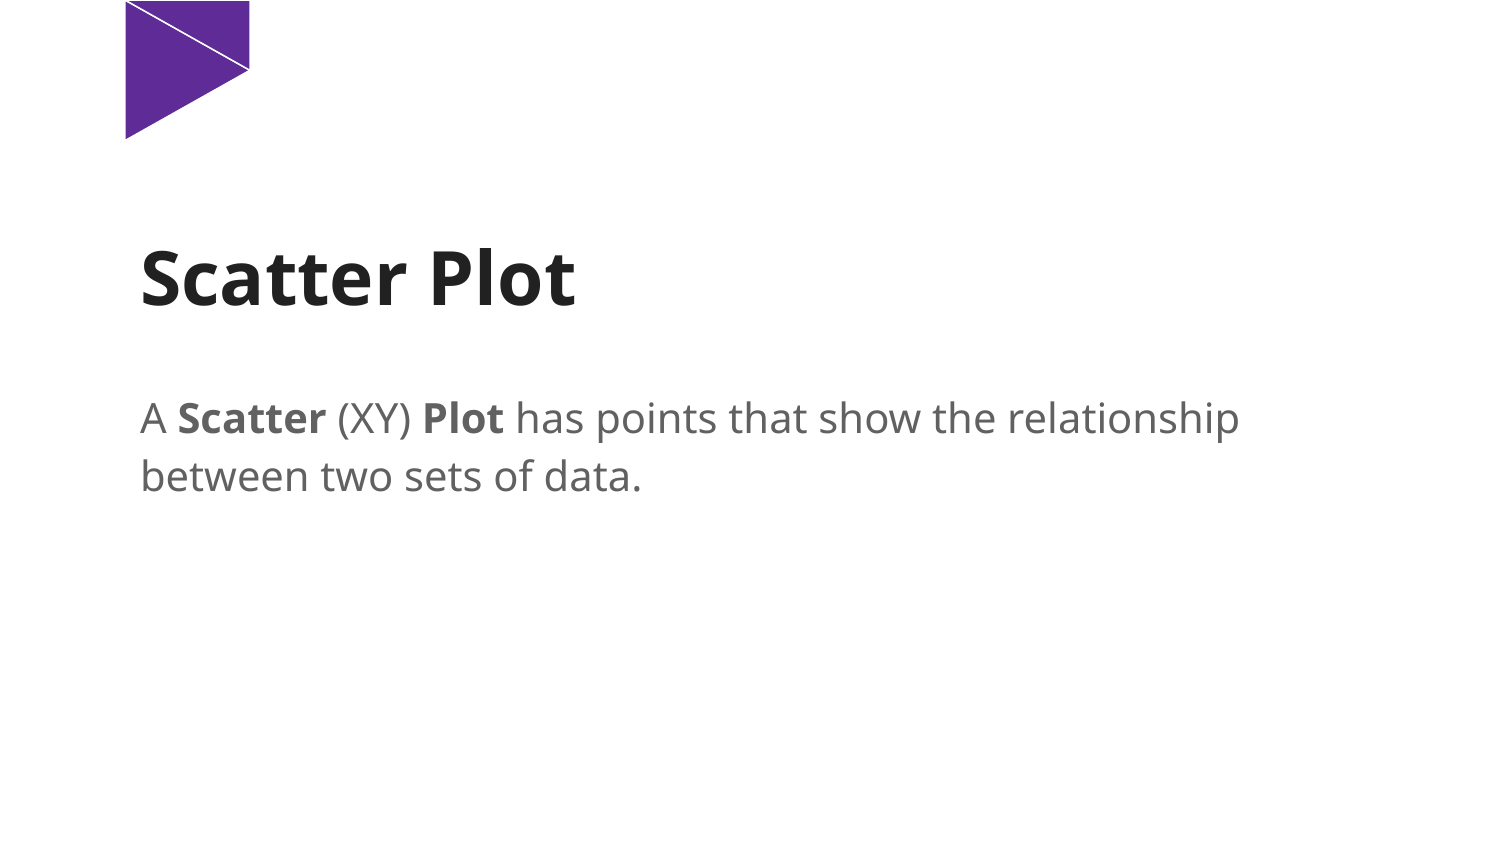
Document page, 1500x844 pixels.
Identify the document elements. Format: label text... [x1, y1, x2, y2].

list A Scatter (XY) Plot has points that show the relationship between two sets of data. [125, 369, 1375, 753]
title Scatter Plot [125, 195, 1375, 336]
